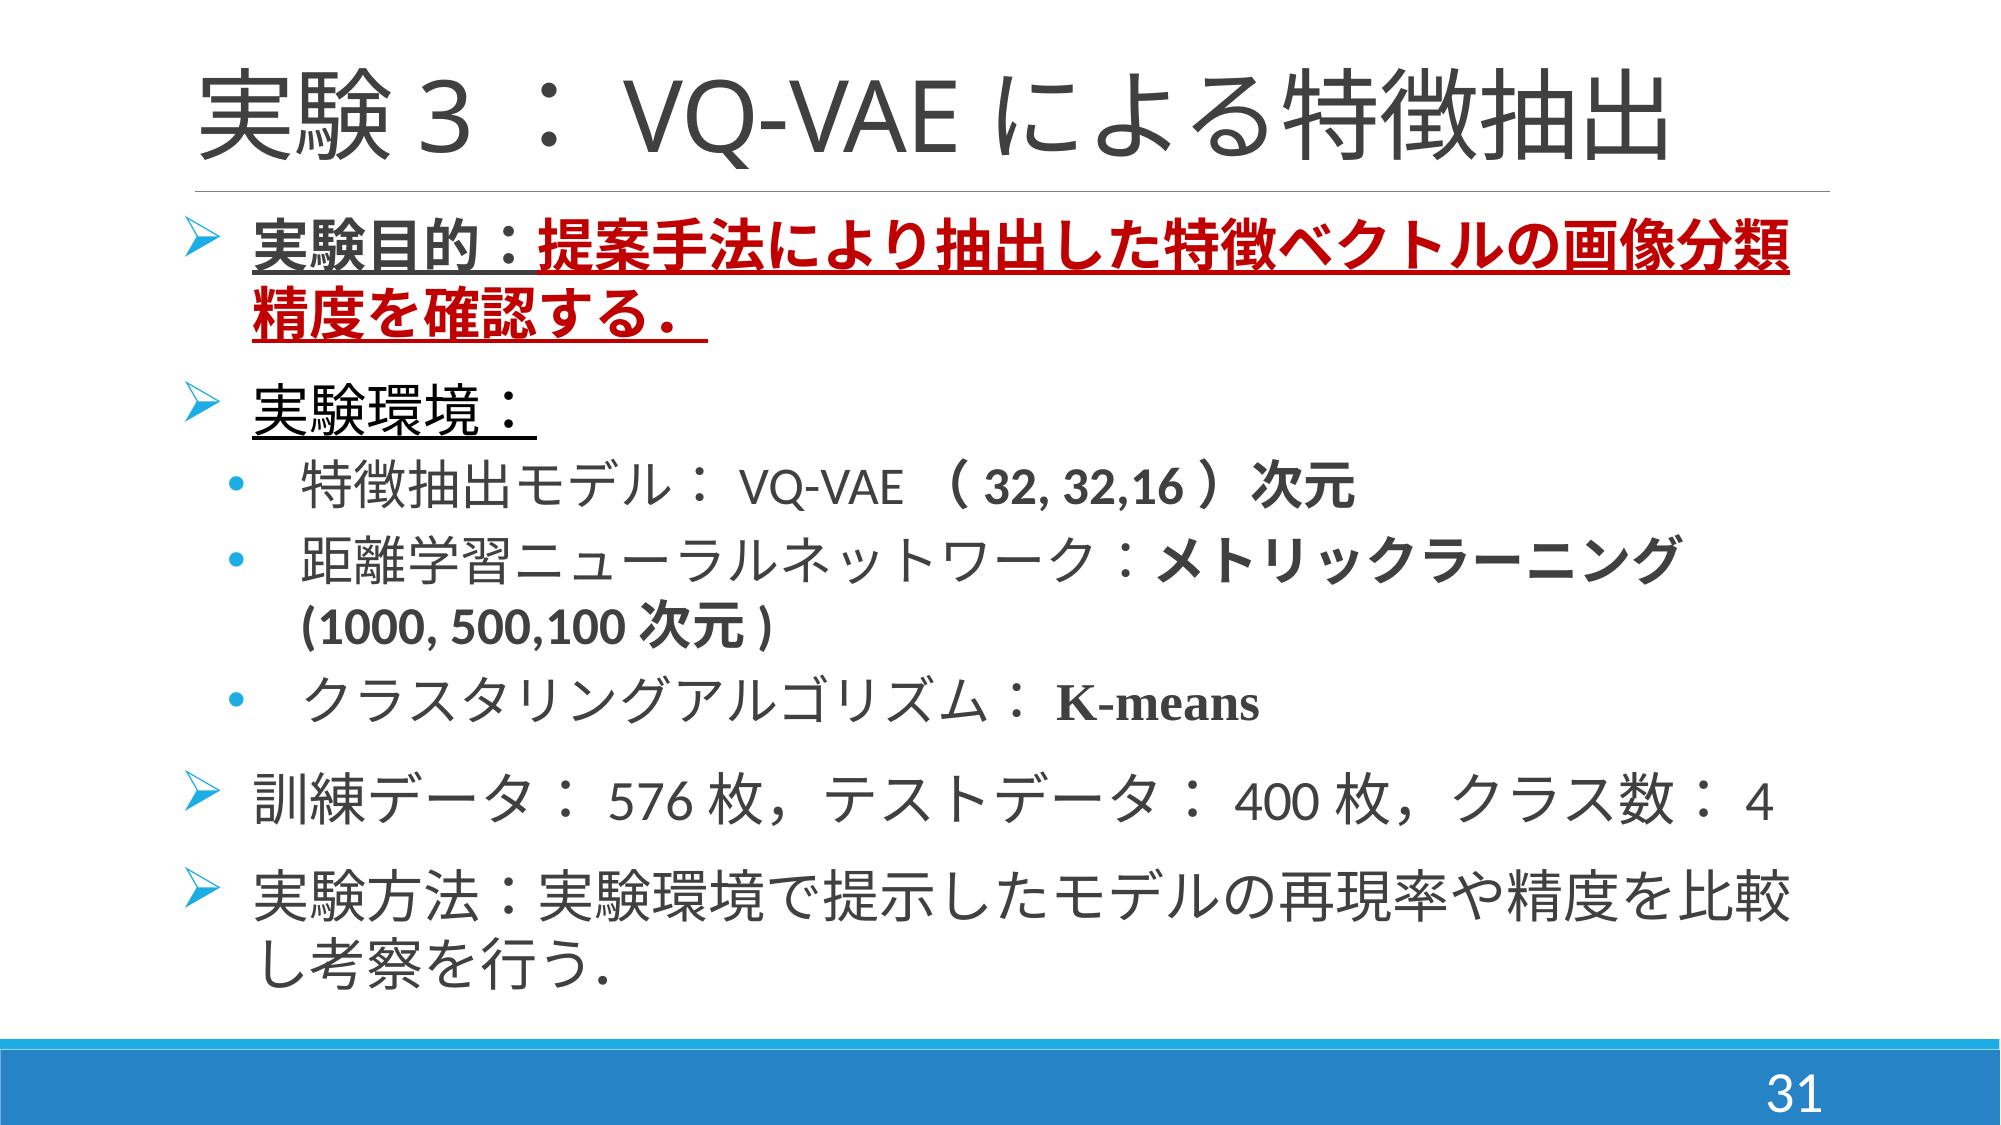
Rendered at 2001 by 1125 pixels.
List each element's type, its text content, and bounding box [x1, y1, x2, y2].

slide_number 31 [1624, 1059, 1840, 1120]
list 実験目的：提案手法により抽出した特徴ベクトルの画像分類精度を確認する． 実験環境： 特徴抽出モデル：VQ-VAE（32, 32,16）次元 距離学習ニューラルネットワーク：メトリックラーニング(1000, 500,100次元) クラスタリングアルゴリズム：K-means 訓練データ：576枚，テストデータ：400枚，クラス数：4 実験方法：実験環境で提示したモデルの再現率や精度を比較し考察を行う． [180, 201, 1830, 1010]
title 実験3：VQ-VAEによる特徴抽出 [180, 47, 1830, 181]
